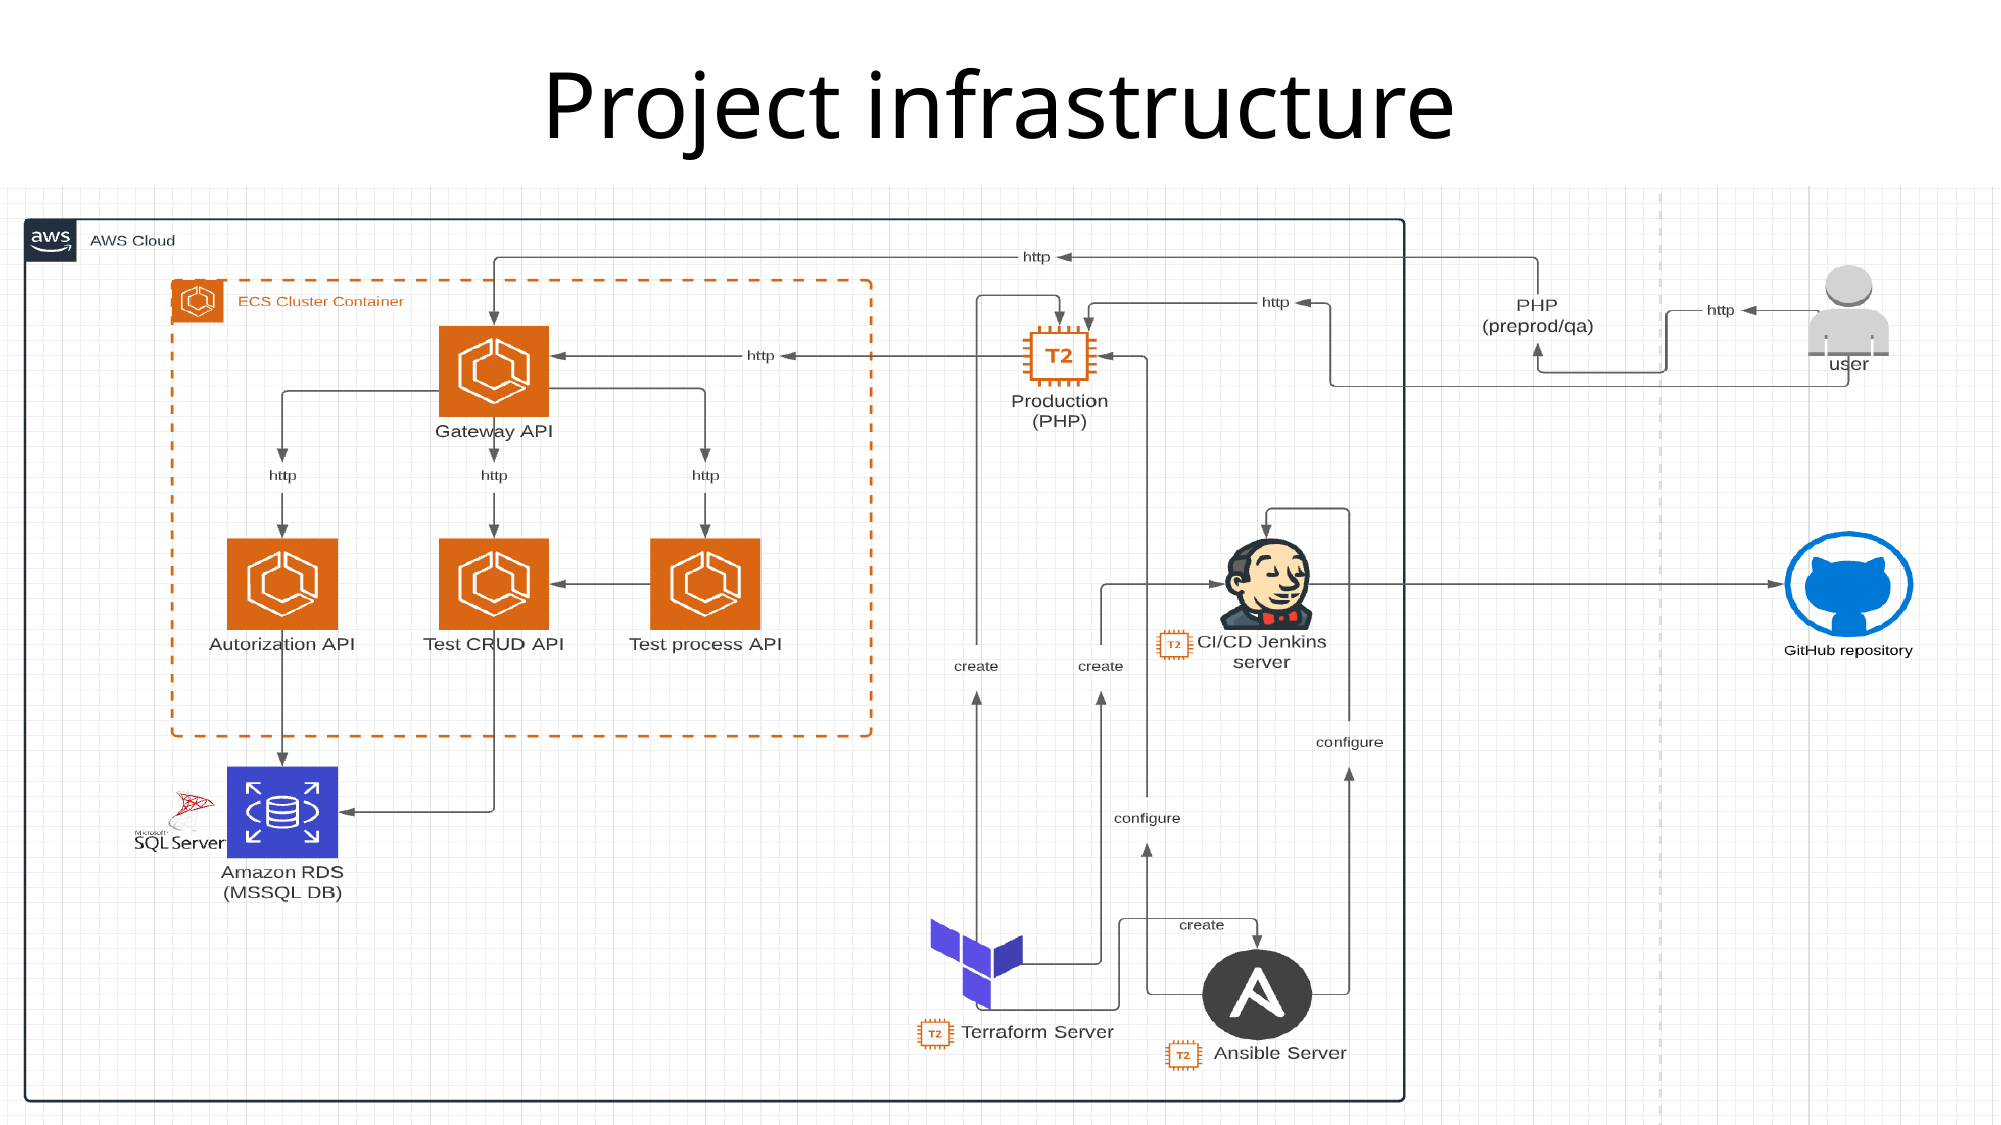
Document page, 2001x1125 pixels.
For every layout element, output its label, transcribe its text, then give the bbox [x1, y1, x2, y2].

title Project infrastructure [137, 0, 1863, 186]
picture [0, 186, 2000, 1125]
